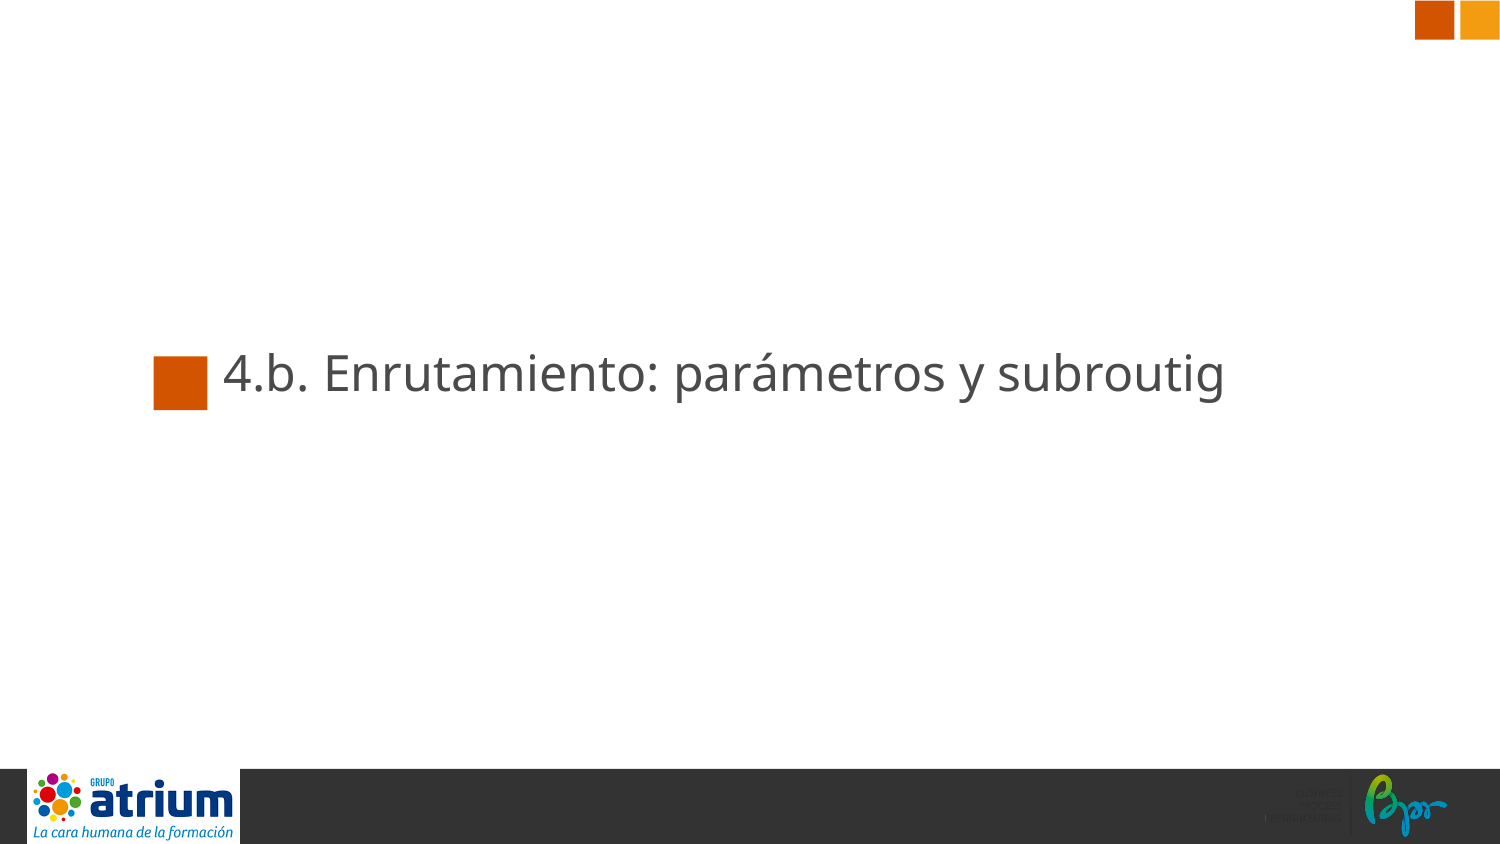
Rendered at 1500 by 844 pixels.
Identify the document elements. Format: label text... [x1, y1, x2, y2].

picture [27, 768, 240, 844]
picture [1257, 769, 1455, 843]
title 4.b. Enrutamiento: parámetros y subroutig [215, 332, 1442, 611]
